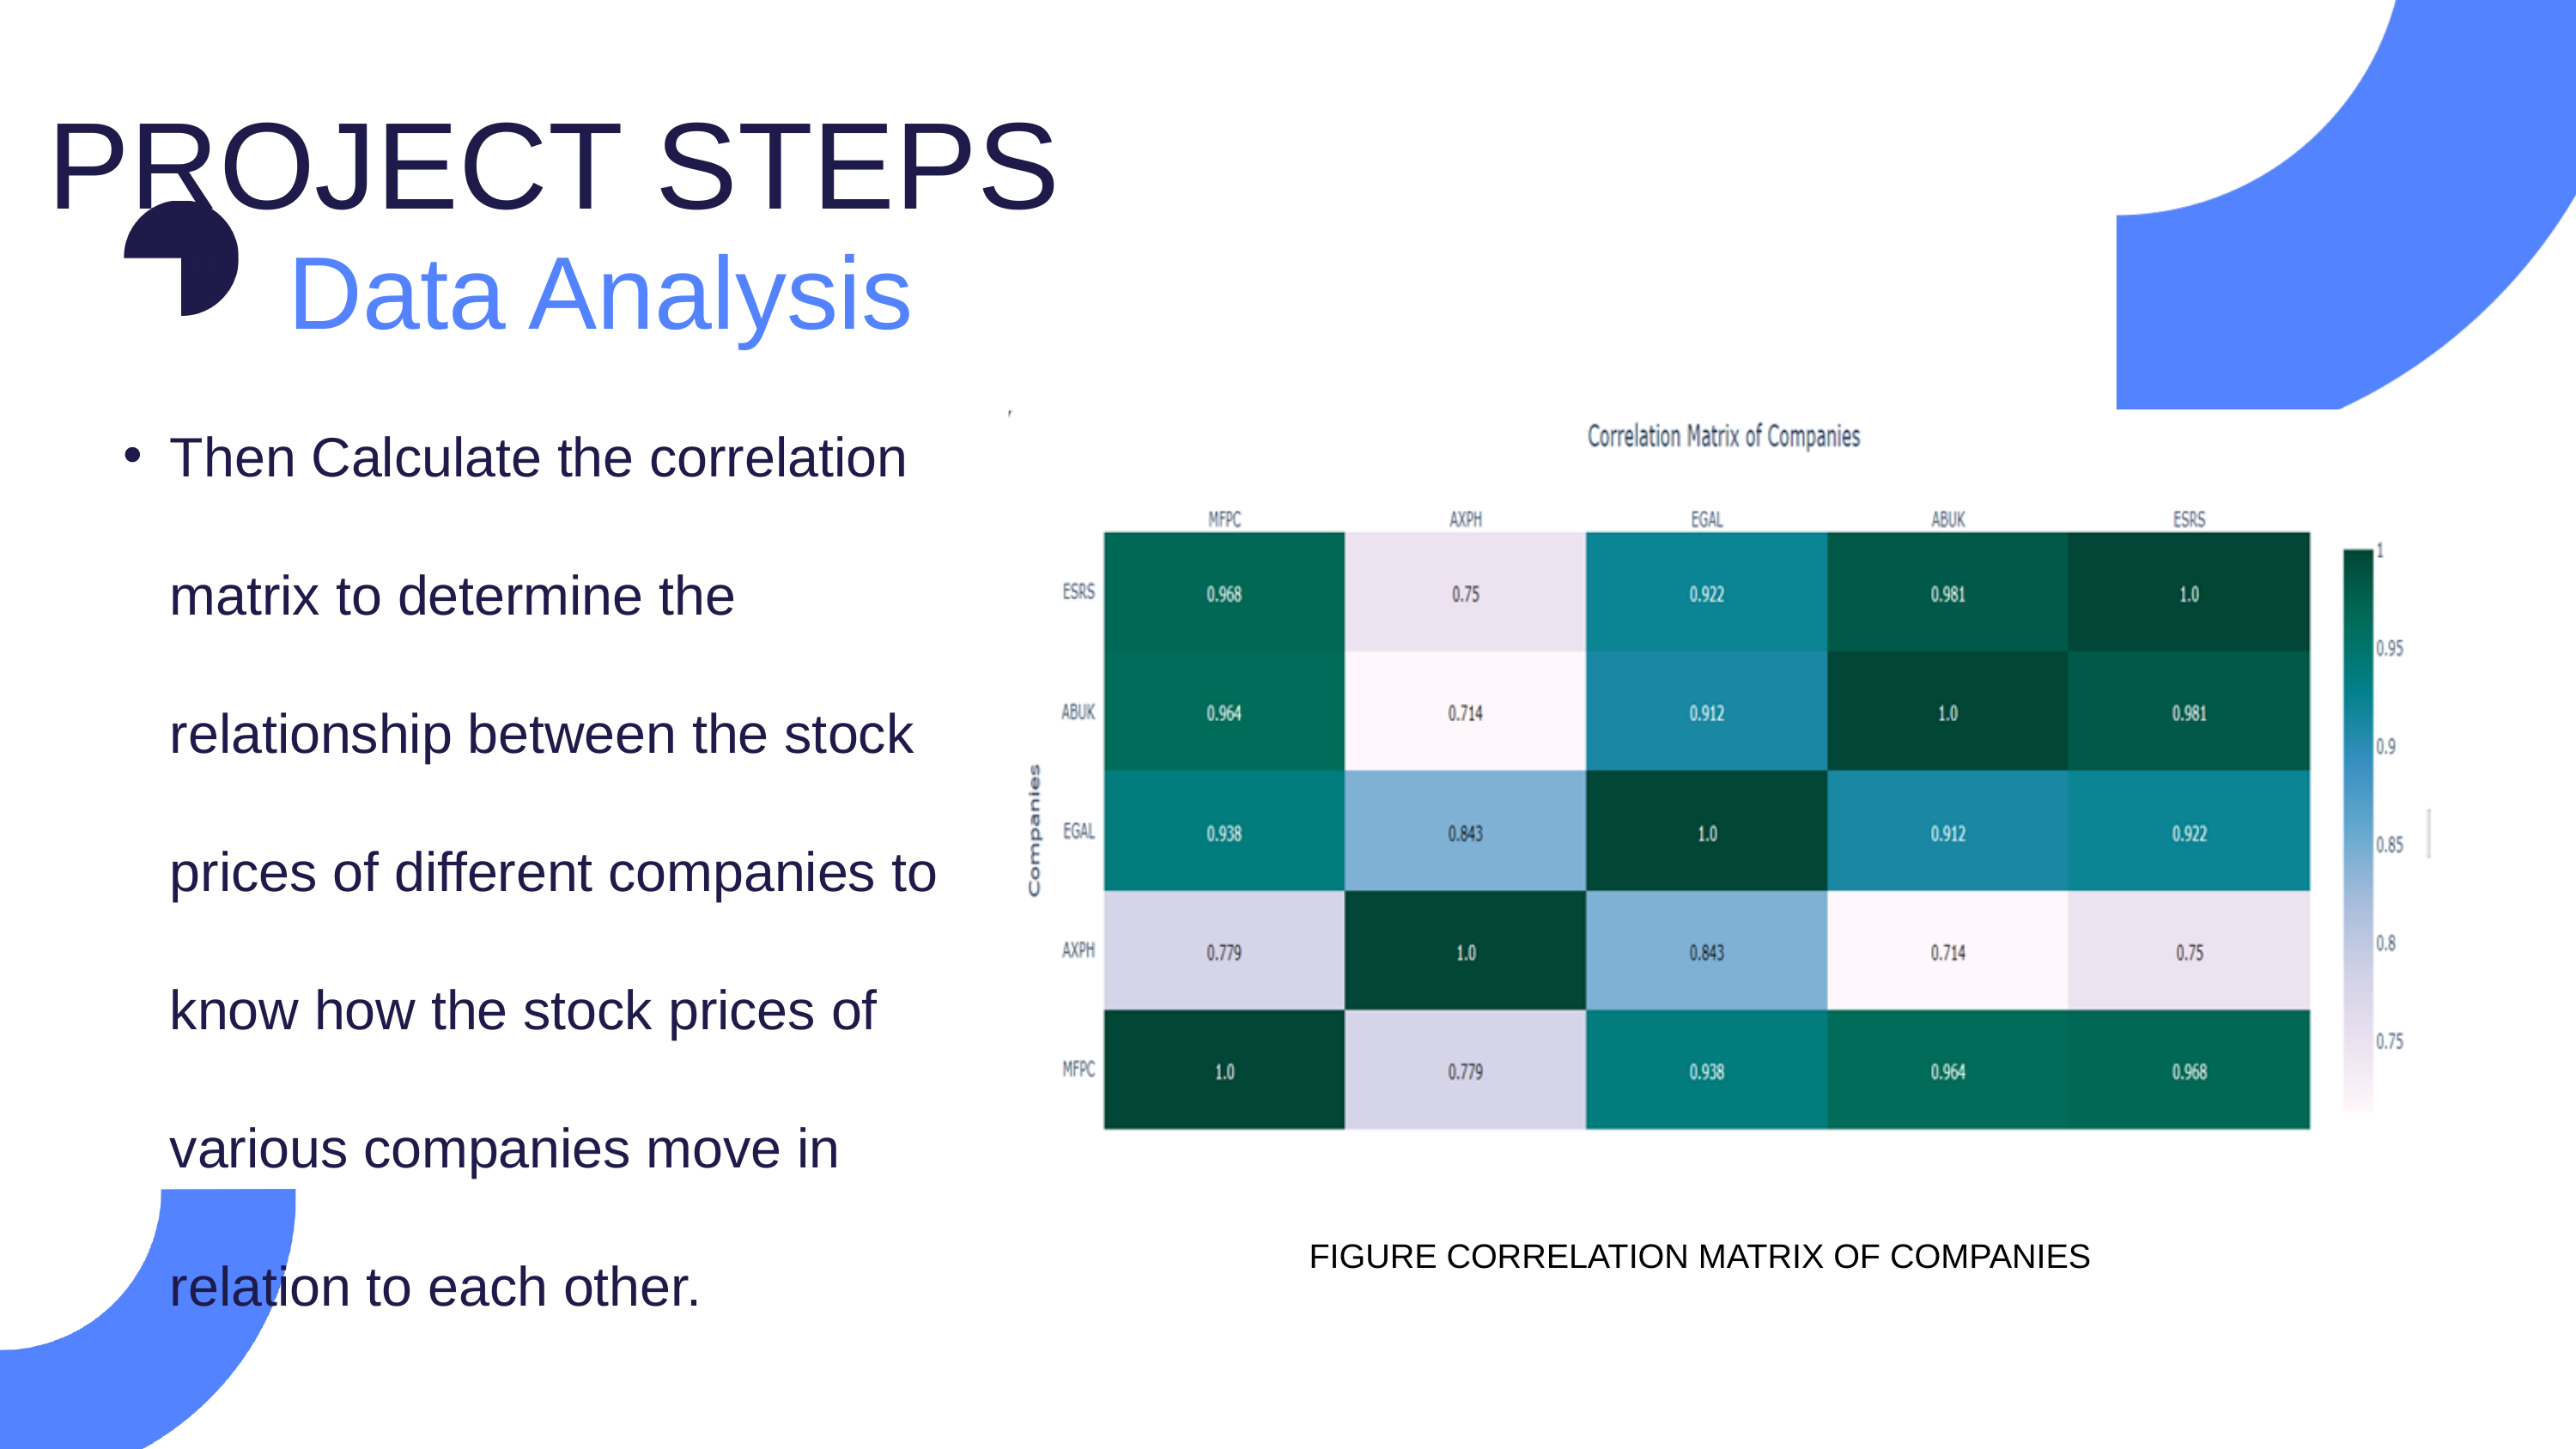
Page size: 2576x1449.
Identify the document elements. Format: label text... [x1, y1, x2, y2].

text_box [2116, 0, 2576, 458]
text_box [1008, 409, 2432, 1138]
text_box [0, 1189, 296, 1449]
text_box Data Analysis [86, 176, 1115, 350]
text_box PROJECT STEPS [0, 26, 1210, 234]
text_box FIGURE CORRELATION MATRIX OF COMPANIES [1298, 1217, 2093, 1276]
text_box Then Calculate the correlation matrix to determine the relationship between the stock prices of different companies to know how the stock prices of various companies move in relation to each other. [76, 349, 971, 1349]
